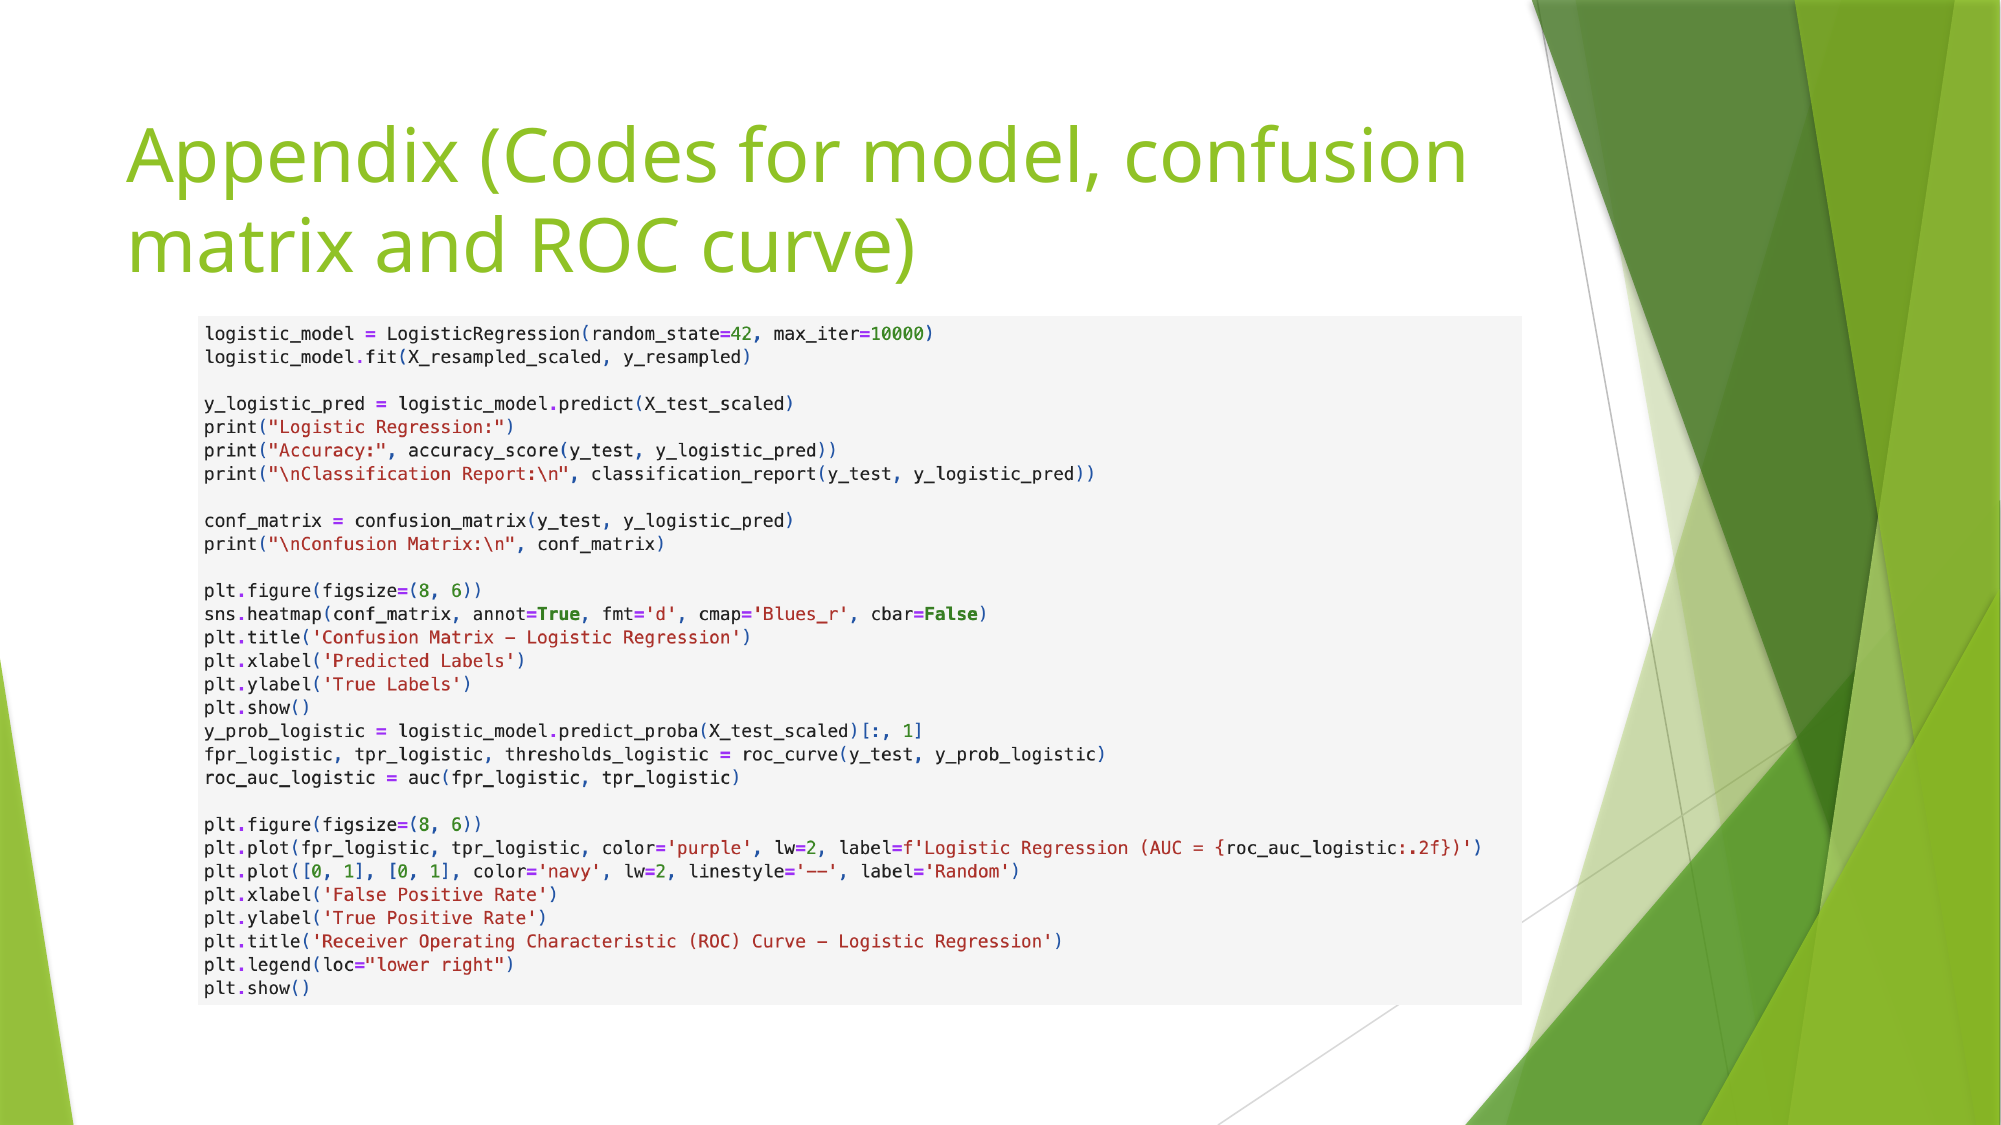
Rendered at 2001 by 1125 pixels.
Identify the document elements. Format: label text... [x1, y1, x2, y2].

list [197, 316, 1522, 1005]
title Appendix (Codes for model, confusion matrix and ROC curve) [111, 99, 1522, 317]
